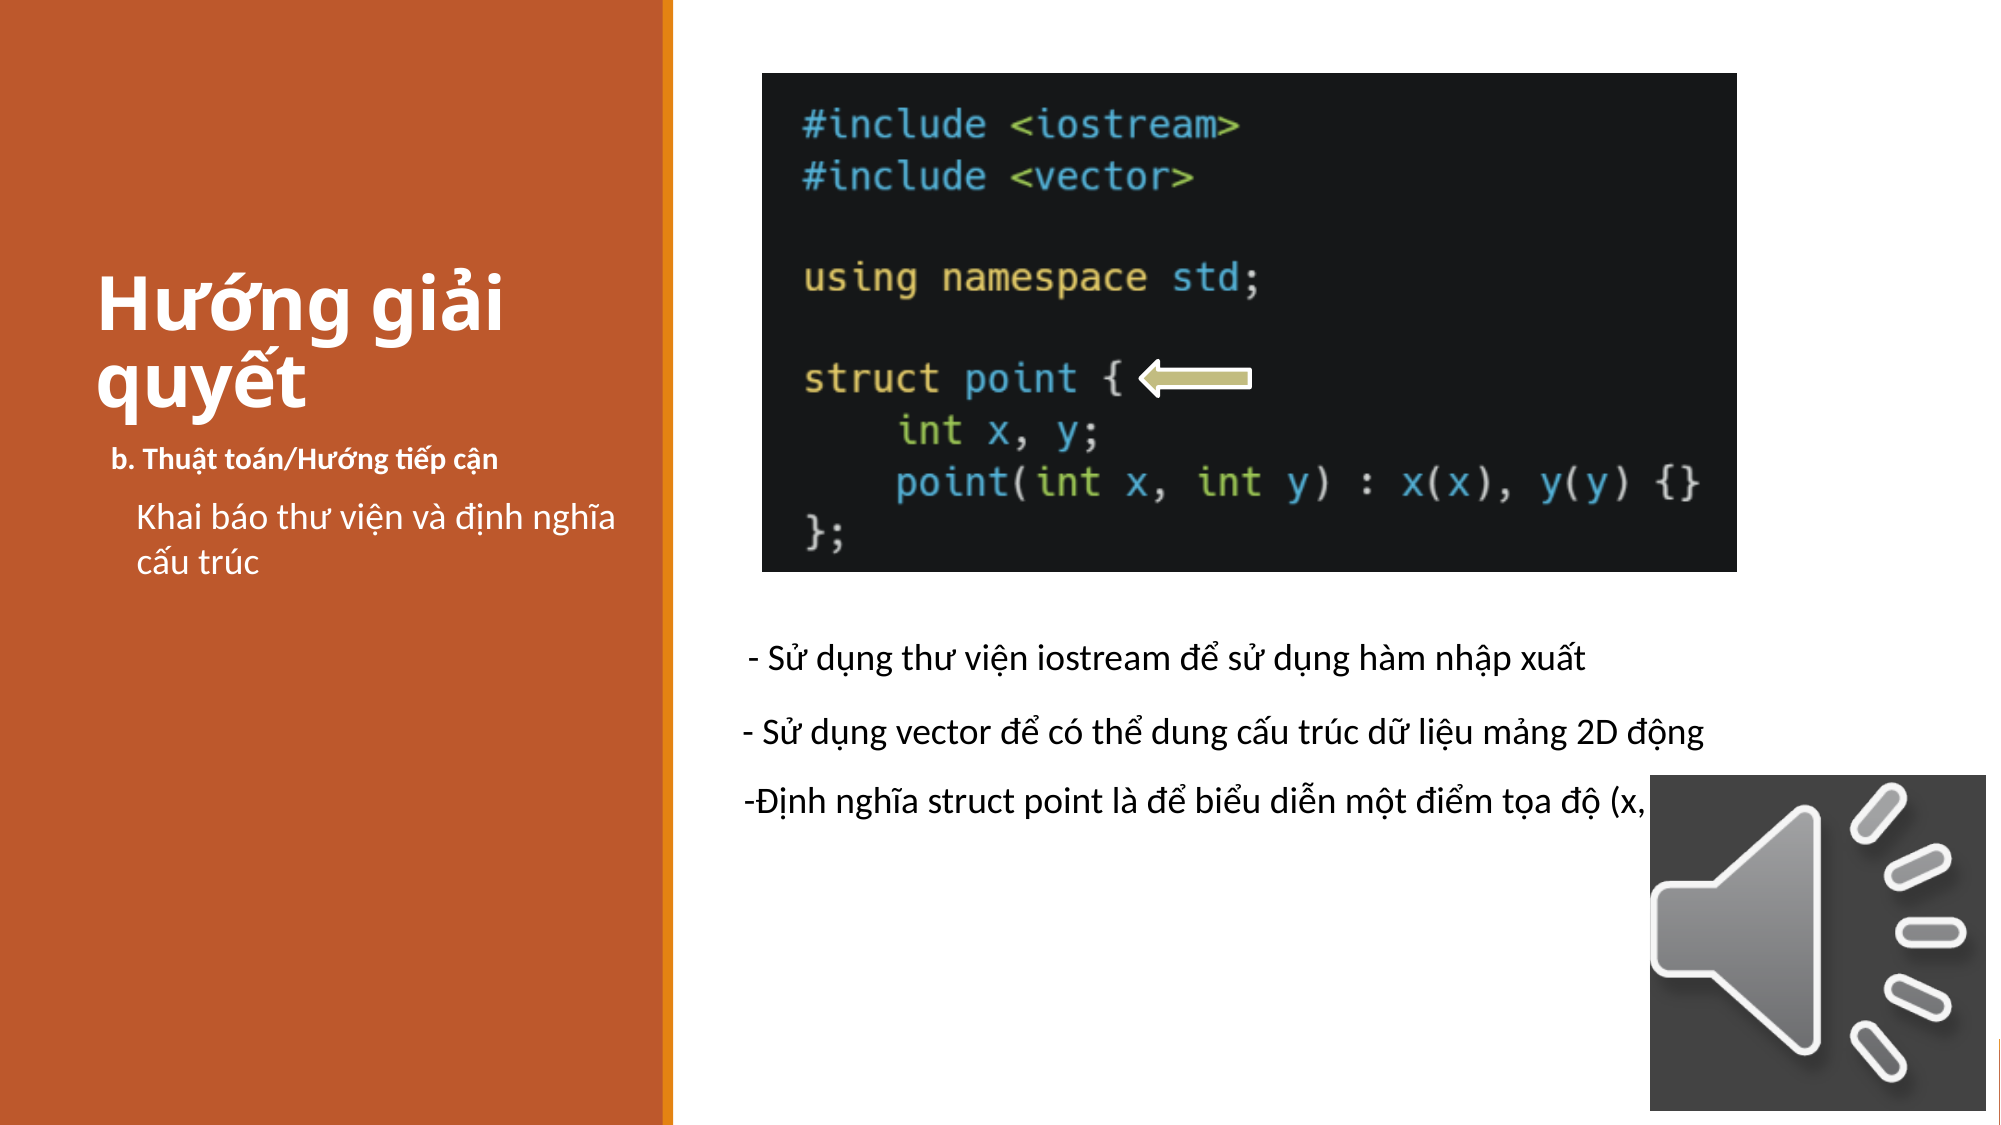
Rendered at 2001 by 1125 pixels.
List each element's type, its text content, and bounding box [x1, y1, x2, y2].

picture [1648, 773, 1987, 1112]
text_box - Sử dụng vector để có thể dung cấu trúc dữ liệu mảng 2D động [727, 700, 1721, 760]
text_box -Định nghĩa struct point là để biểu diễn một điểm tọa độ (x, y) [729, 769, 1699, 829]
text_box [0, 0, 661, 1125]
list b. Thuật toán/Hướng tiếp cận [80, 435, 587, 983]
text_box [674, 0, 2000, 1125]
text_box [661, 0, 674, 484]
picture [762, 72, 1738, 572]
text_box - Sử dụng thư viện iostream để sử dụng hàm nhập xuất [733, 625, 1603, 686]
text_box Khai báo thư viện và định nghĩa cấu trúc [87, 484, 729, 590]
title Hướng giải quyết [80, 84, 587, 430]
text_box [661, 590, 674, 1125]
